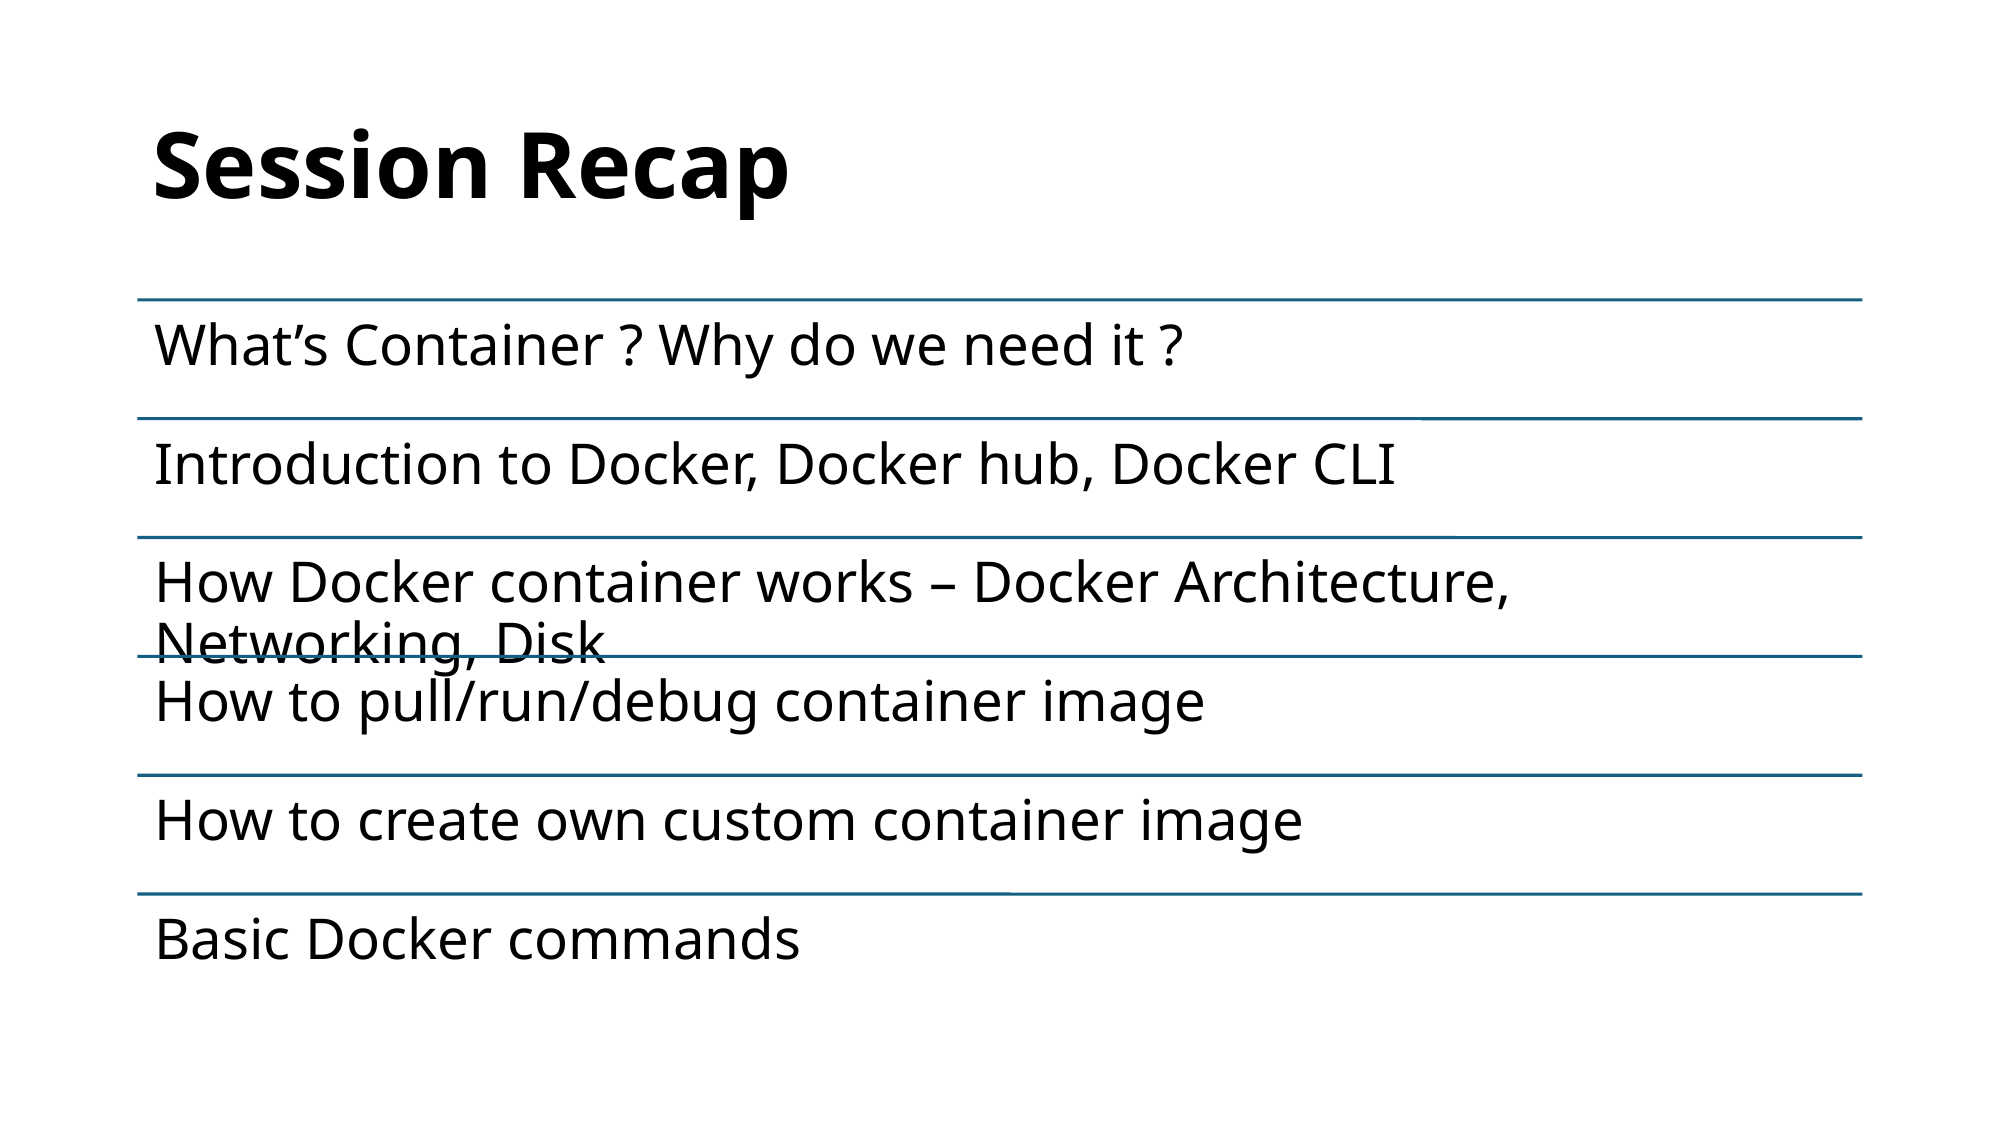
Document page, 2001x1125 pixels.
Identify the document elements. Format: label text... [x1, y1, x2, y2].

title Session Recap [137, 59, 1863, 278]
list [136, 298, 1863, 1014]
